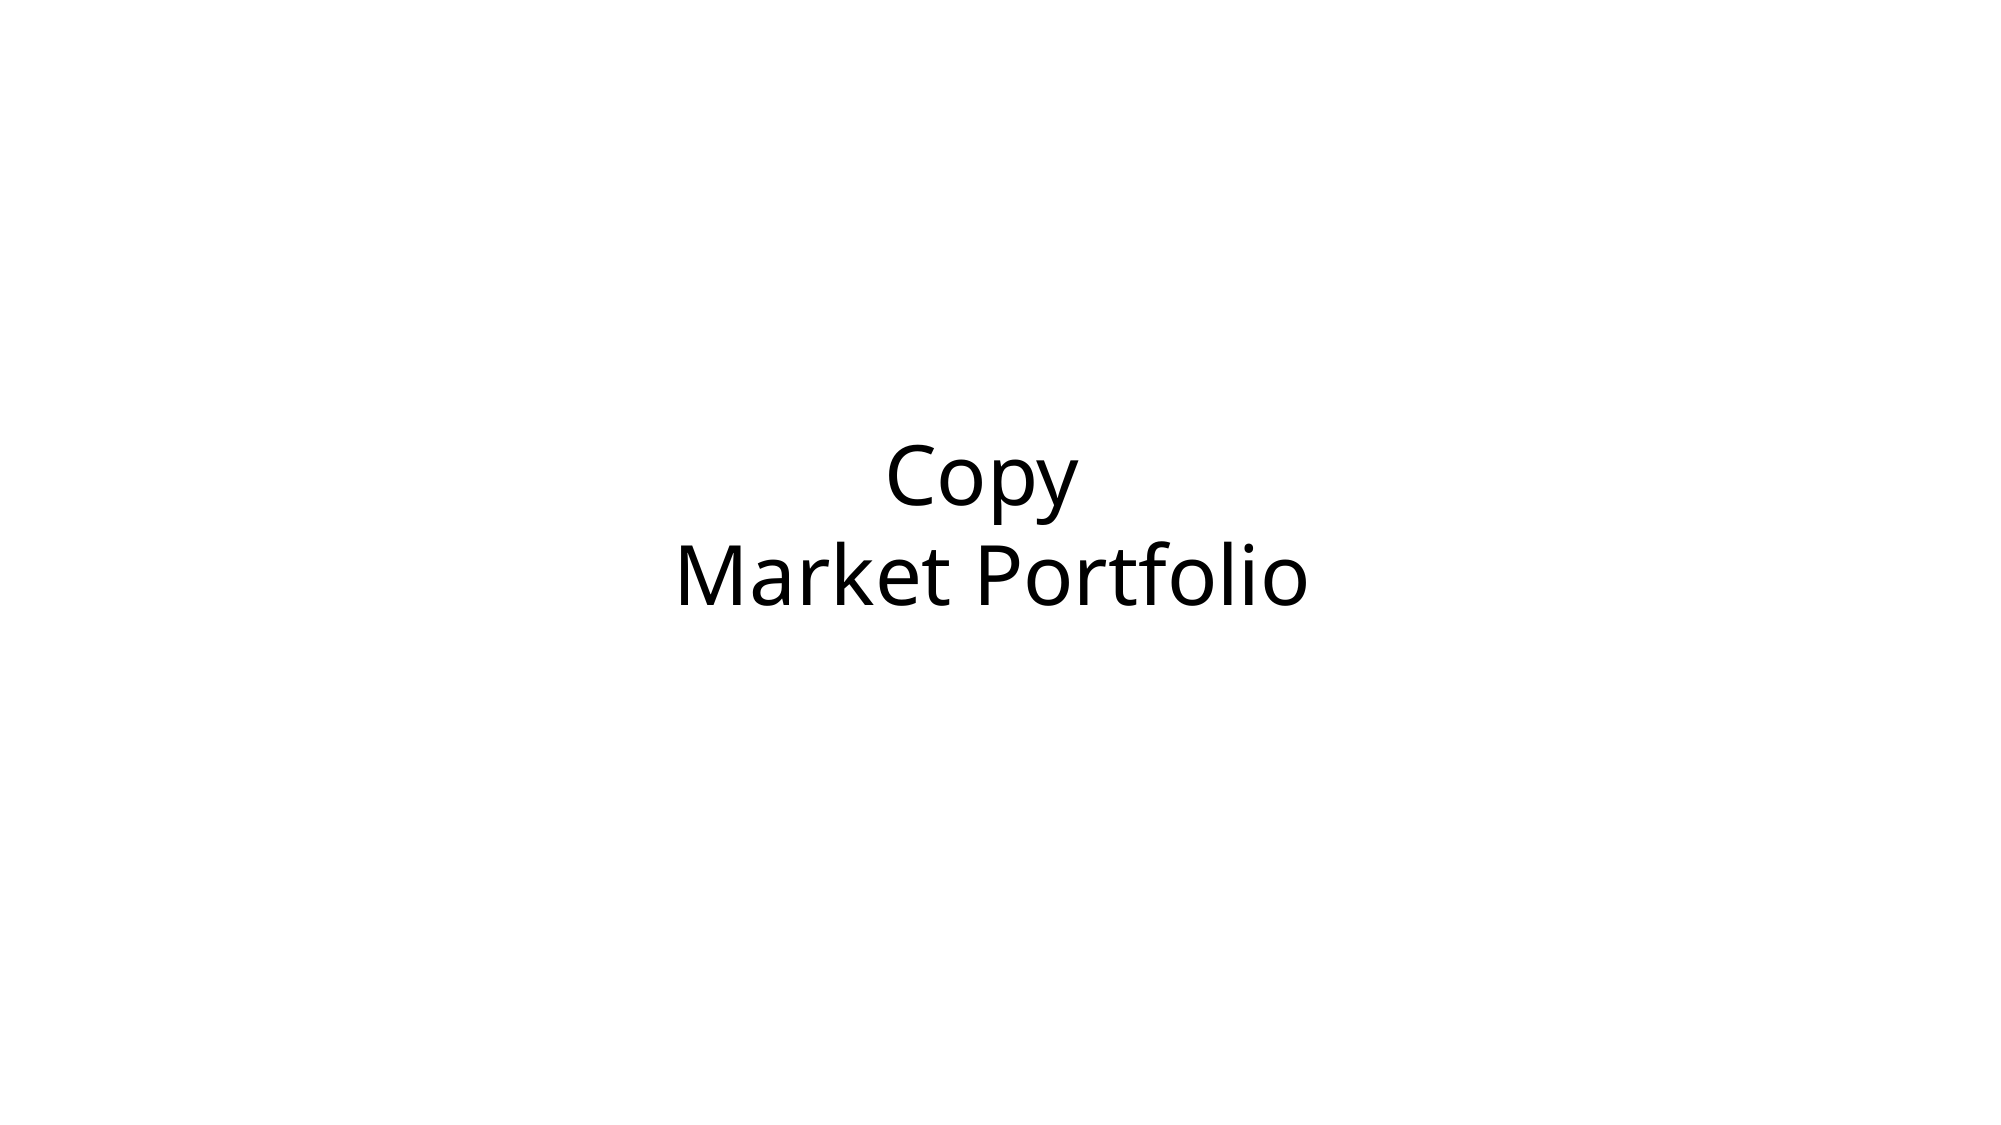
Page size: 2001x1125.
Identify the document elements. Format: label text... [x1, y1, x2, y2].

text_box Copy Market Portfolio [587, 415, 1398, 630]
